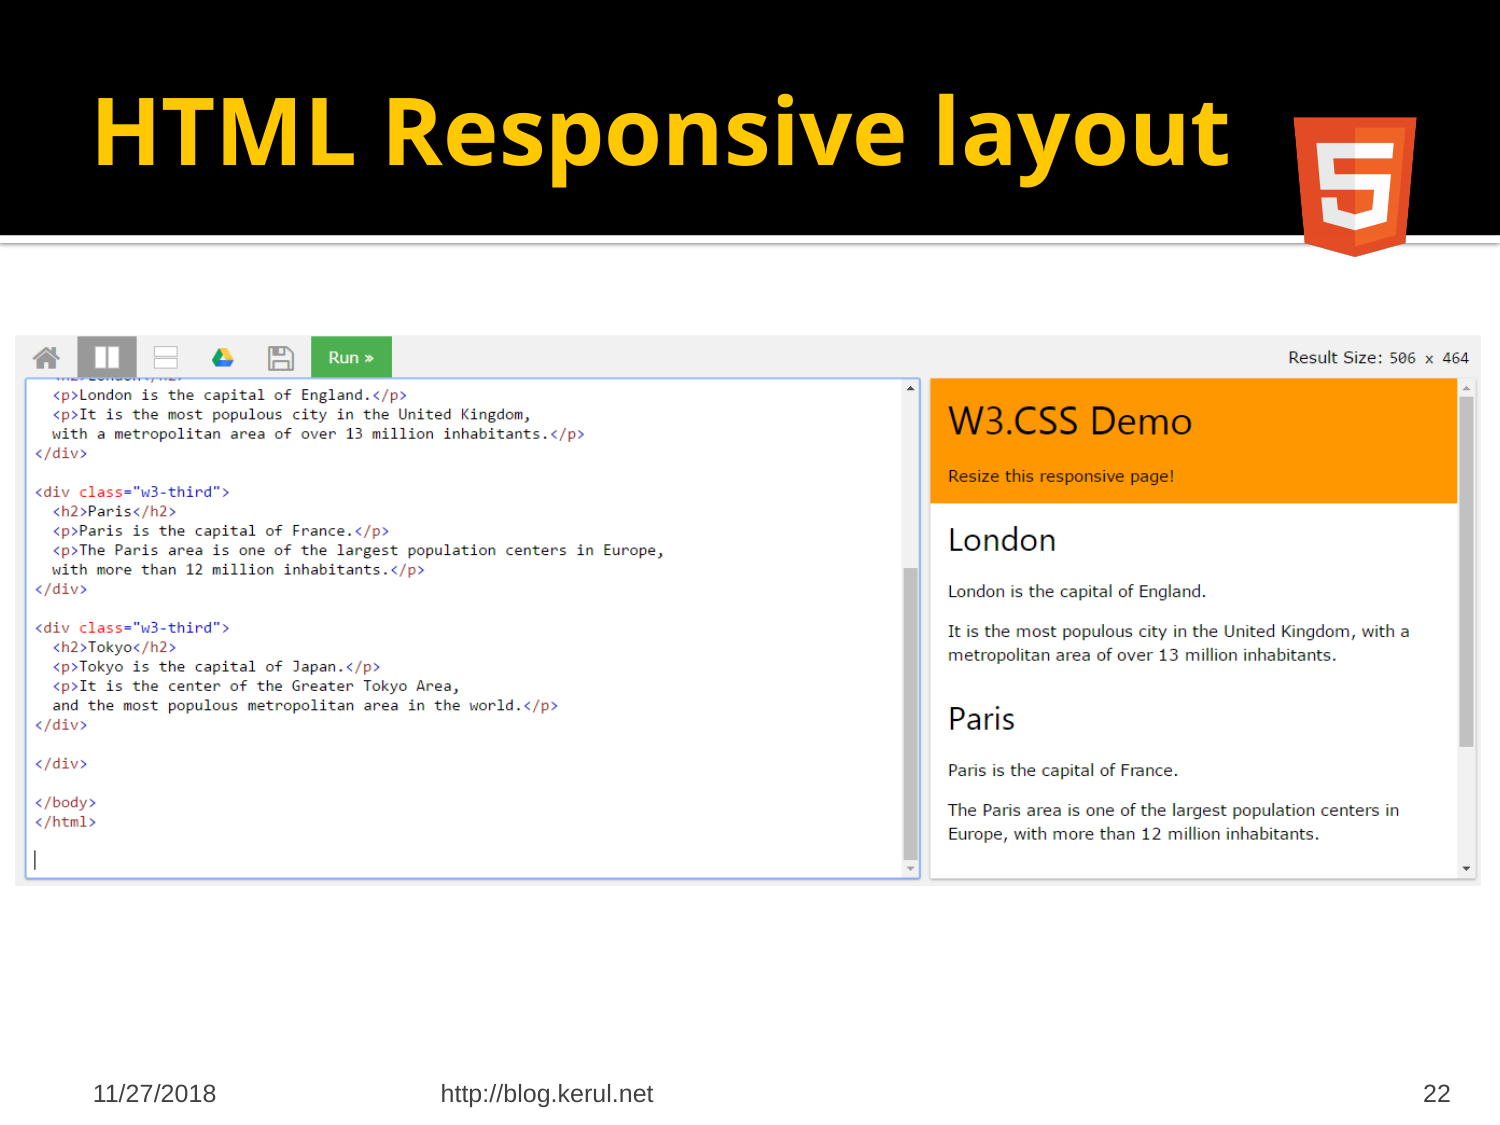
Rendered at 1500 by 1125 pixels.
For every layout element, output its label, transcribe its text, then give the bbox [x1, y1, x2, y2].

picture [14, 331, 1481, 886]
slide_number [75, 1062, 425, 1108]
footer http://blog.kerul.net [433, 1062, 1337, 1108]
title HTML Responsive layout [75, 25, 1425, 231]
picture [1267, 83, 1442, 257]
slide_number 22 [1345, 1062, 1467, 1108]
